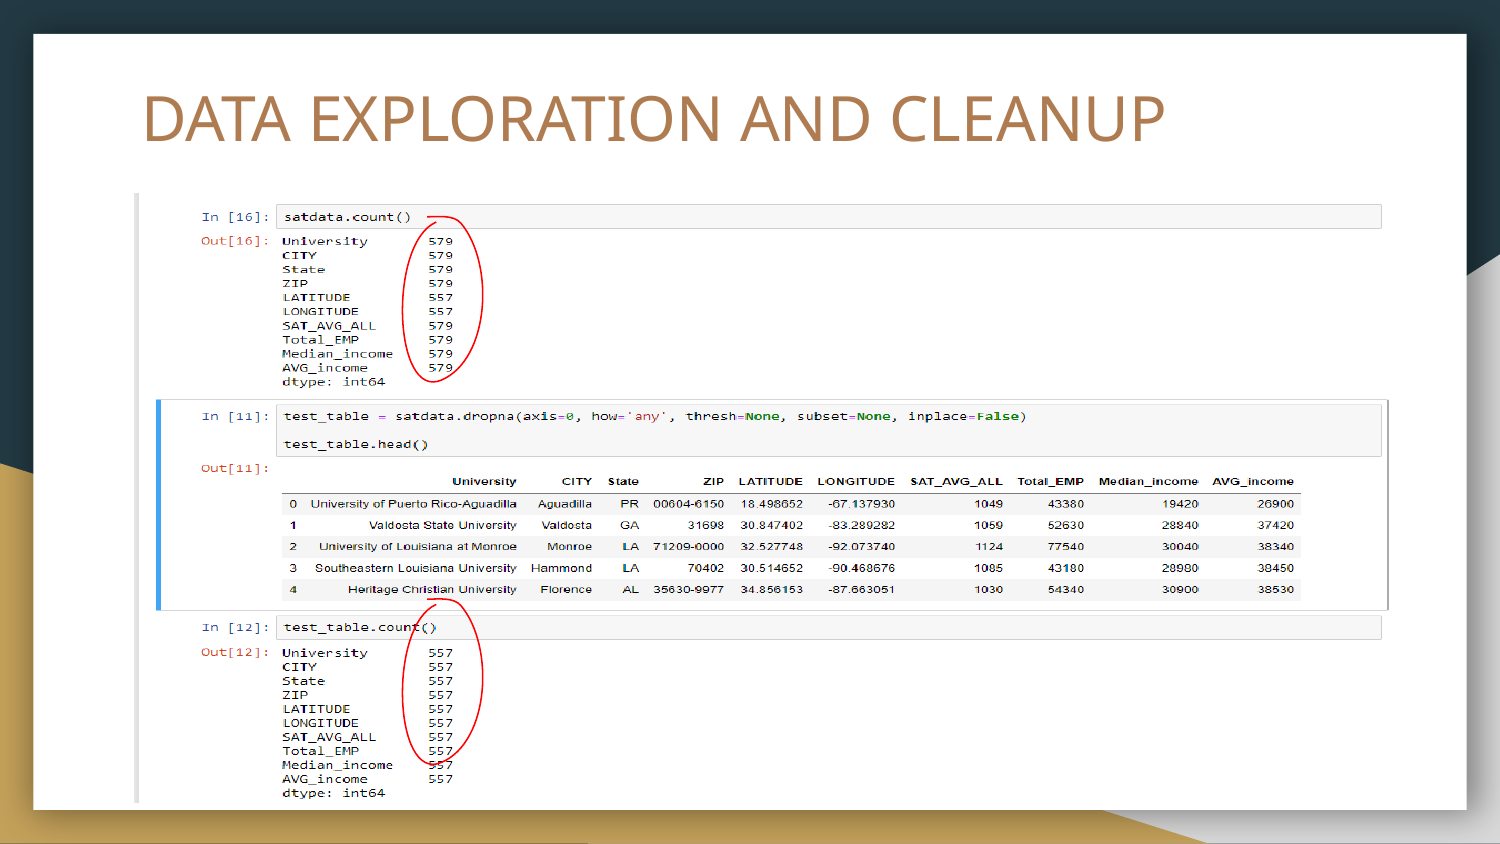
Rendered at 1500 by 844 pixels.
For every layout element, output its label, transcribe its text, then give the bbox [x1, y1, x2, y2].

picture [134, 193, 1399, 803]
title DATA EXPLORATION AND CLEANUP [126, 64, 1358, 221]
